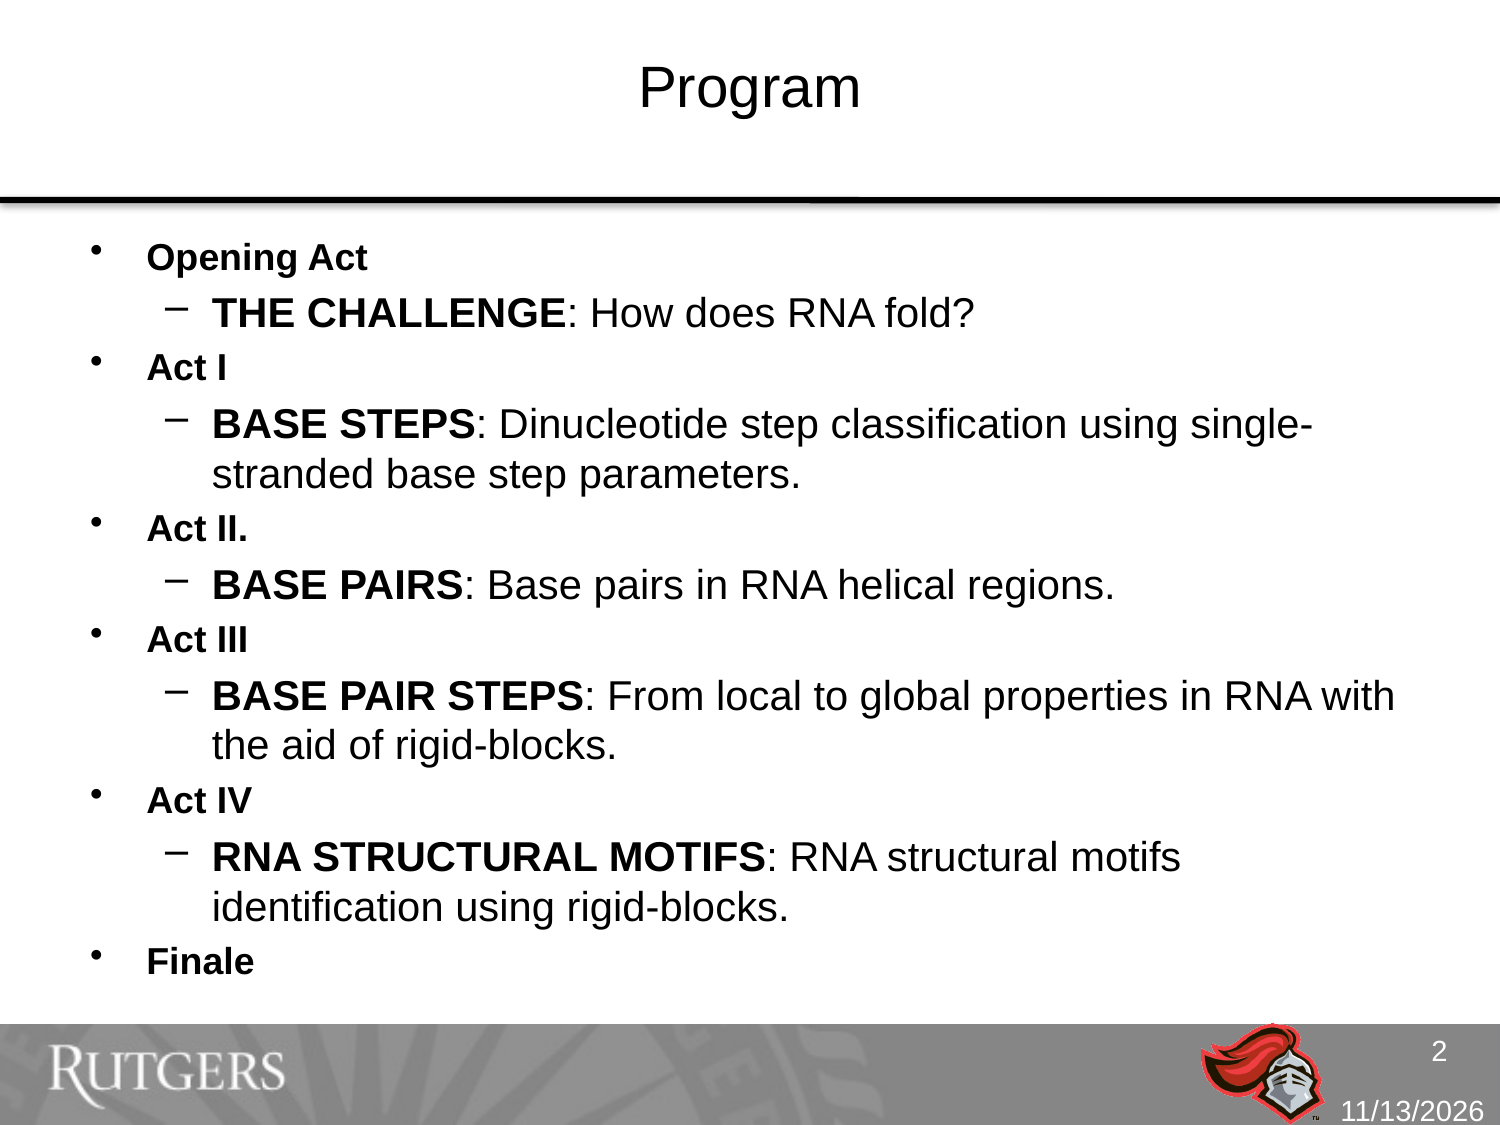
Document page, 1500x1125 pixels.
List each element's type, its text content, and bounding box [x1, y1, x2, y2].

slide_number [1149, 1084, 1500, 1125]
slide_number 2 [1362, 1024, 1463, 1063]
title Program [74, 0, 1426, 176]
list Opening Act THE CHALLENGE: How does RNA fold? Act I BASE STEPS: Dinucleotide step classification using single-stranded base step parameters. Act II. BASE PAIRS: Base pairs in RNA helical regions. Act III BASE PAIR STEPS: From local to global properties in RNA with the aid of rigid-blocks. Act IV RNA STRUCTURAL MOTIFS: RNA structural motifs identification using rigid-blocks. Finale [74, 224, 1426, 988]
picture [0, 1023, 1500, 1125]
